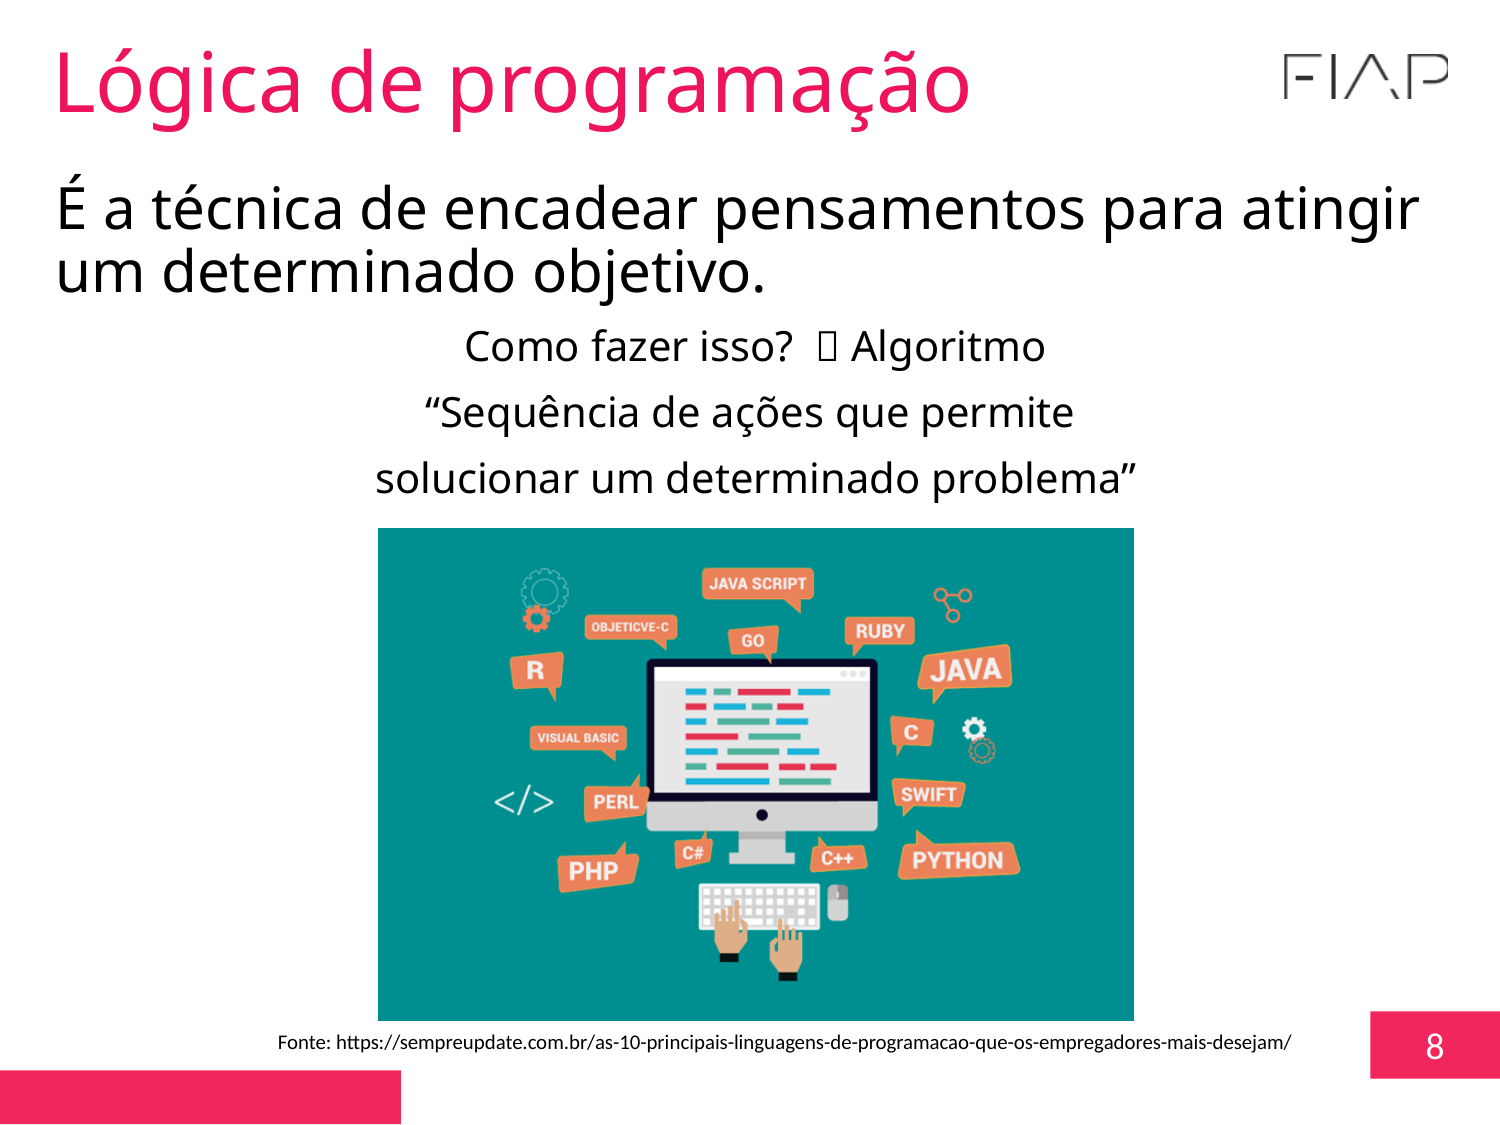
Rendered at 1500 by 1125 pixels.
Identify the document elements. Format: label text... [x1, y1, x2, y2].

text_box É a técnica de encadear pensamentos para atingir um determinado objetivo. Como fazer isso?  Algoritmo “Sequência de ações que permite solucionar um determinado problema” [41, 171, 1471, 1021]
picture [378, 528, 1134, 1021]
text_box Lógica de programação [37, 21, 1075, 137]
text_box Fonte: https://sempreupdate.com.br/as-10-principais-linguagens-de-programacao-que-os-empregadores-mais-desejam/ [263, 1021, 1307, 1062]
